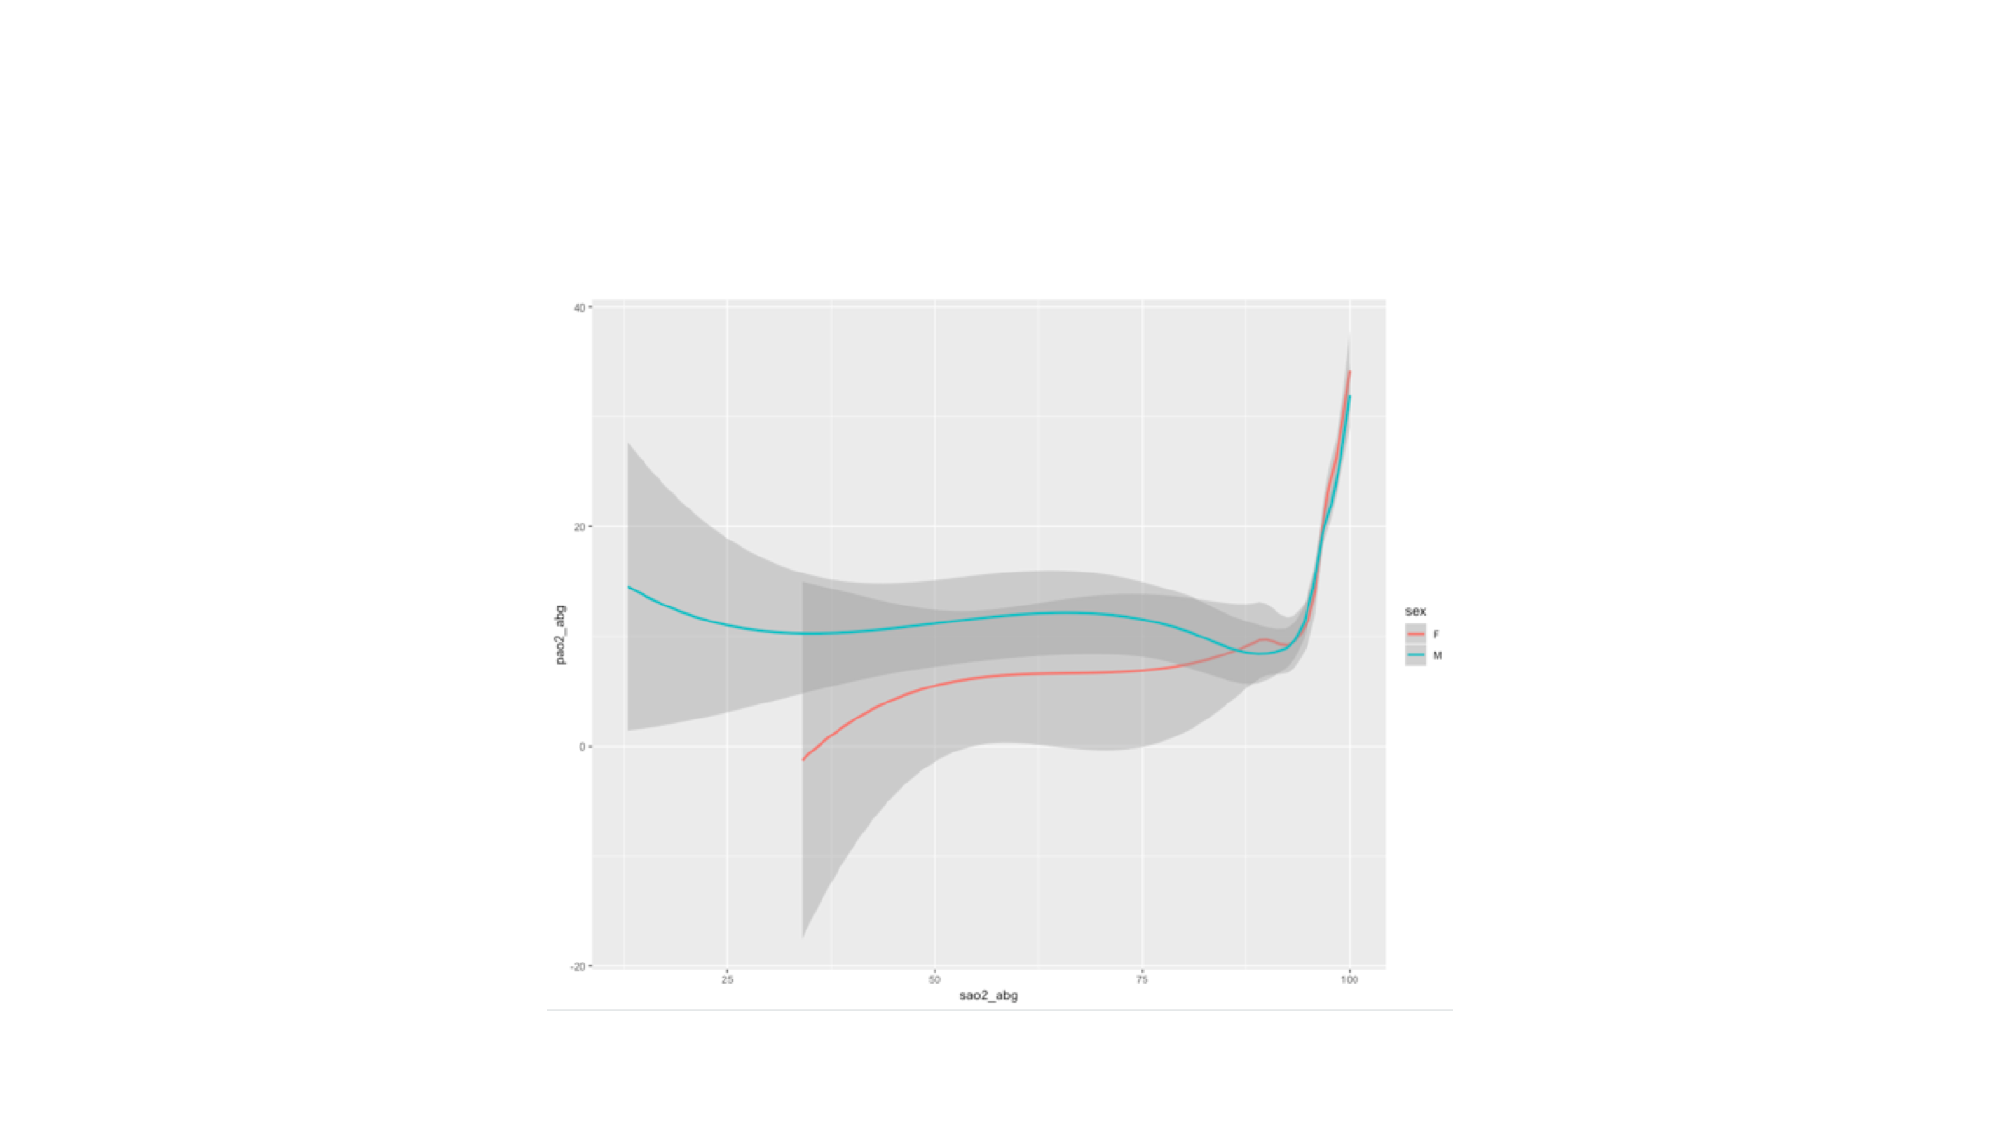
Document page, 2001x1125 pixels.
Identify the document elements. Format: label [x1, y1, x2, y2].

picture [547, 297, 1453, 1011]
